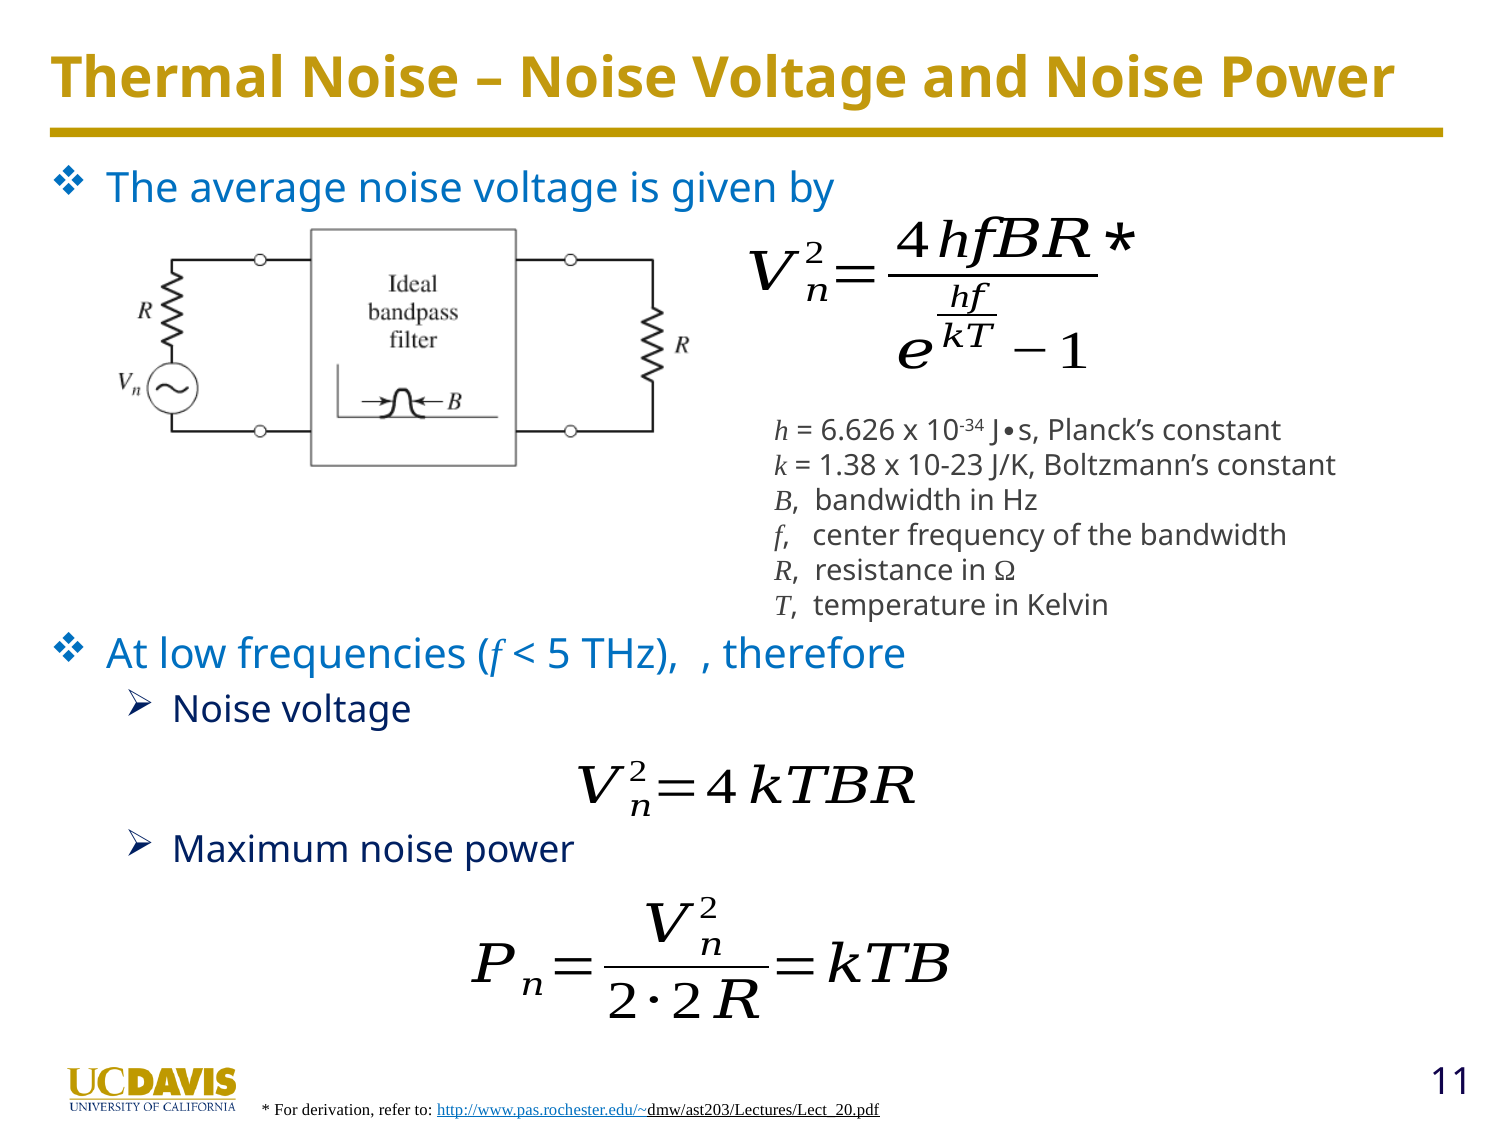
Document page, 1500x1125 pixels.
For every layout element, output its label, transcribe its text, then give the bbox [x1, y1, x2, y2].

text_box * For derivation, refer to: http://www.pas.rochester.edu/~dmw/ast203/Lectures/Lect_20.pdf [246, 1091, 997, 1125]
text_box * [1088, 200, 1153, 291]
picture [67, 1067, 236, 1111]
text_box h = 6.626 x 10-34 J∙s, Planck’s constant k = 1.38 x 10-23 J/K, Boltzmann’s constant B, bandwidth in Hz f, center frequency of the bandwidth R, resistance in Ω T, temperature in Kelvin [759, 403, 1352, 629]
picture [98, 223, 706, 473]
title Thermal Noise – Noise Voltage and Noise Power [49, 0, 1444, 151]
